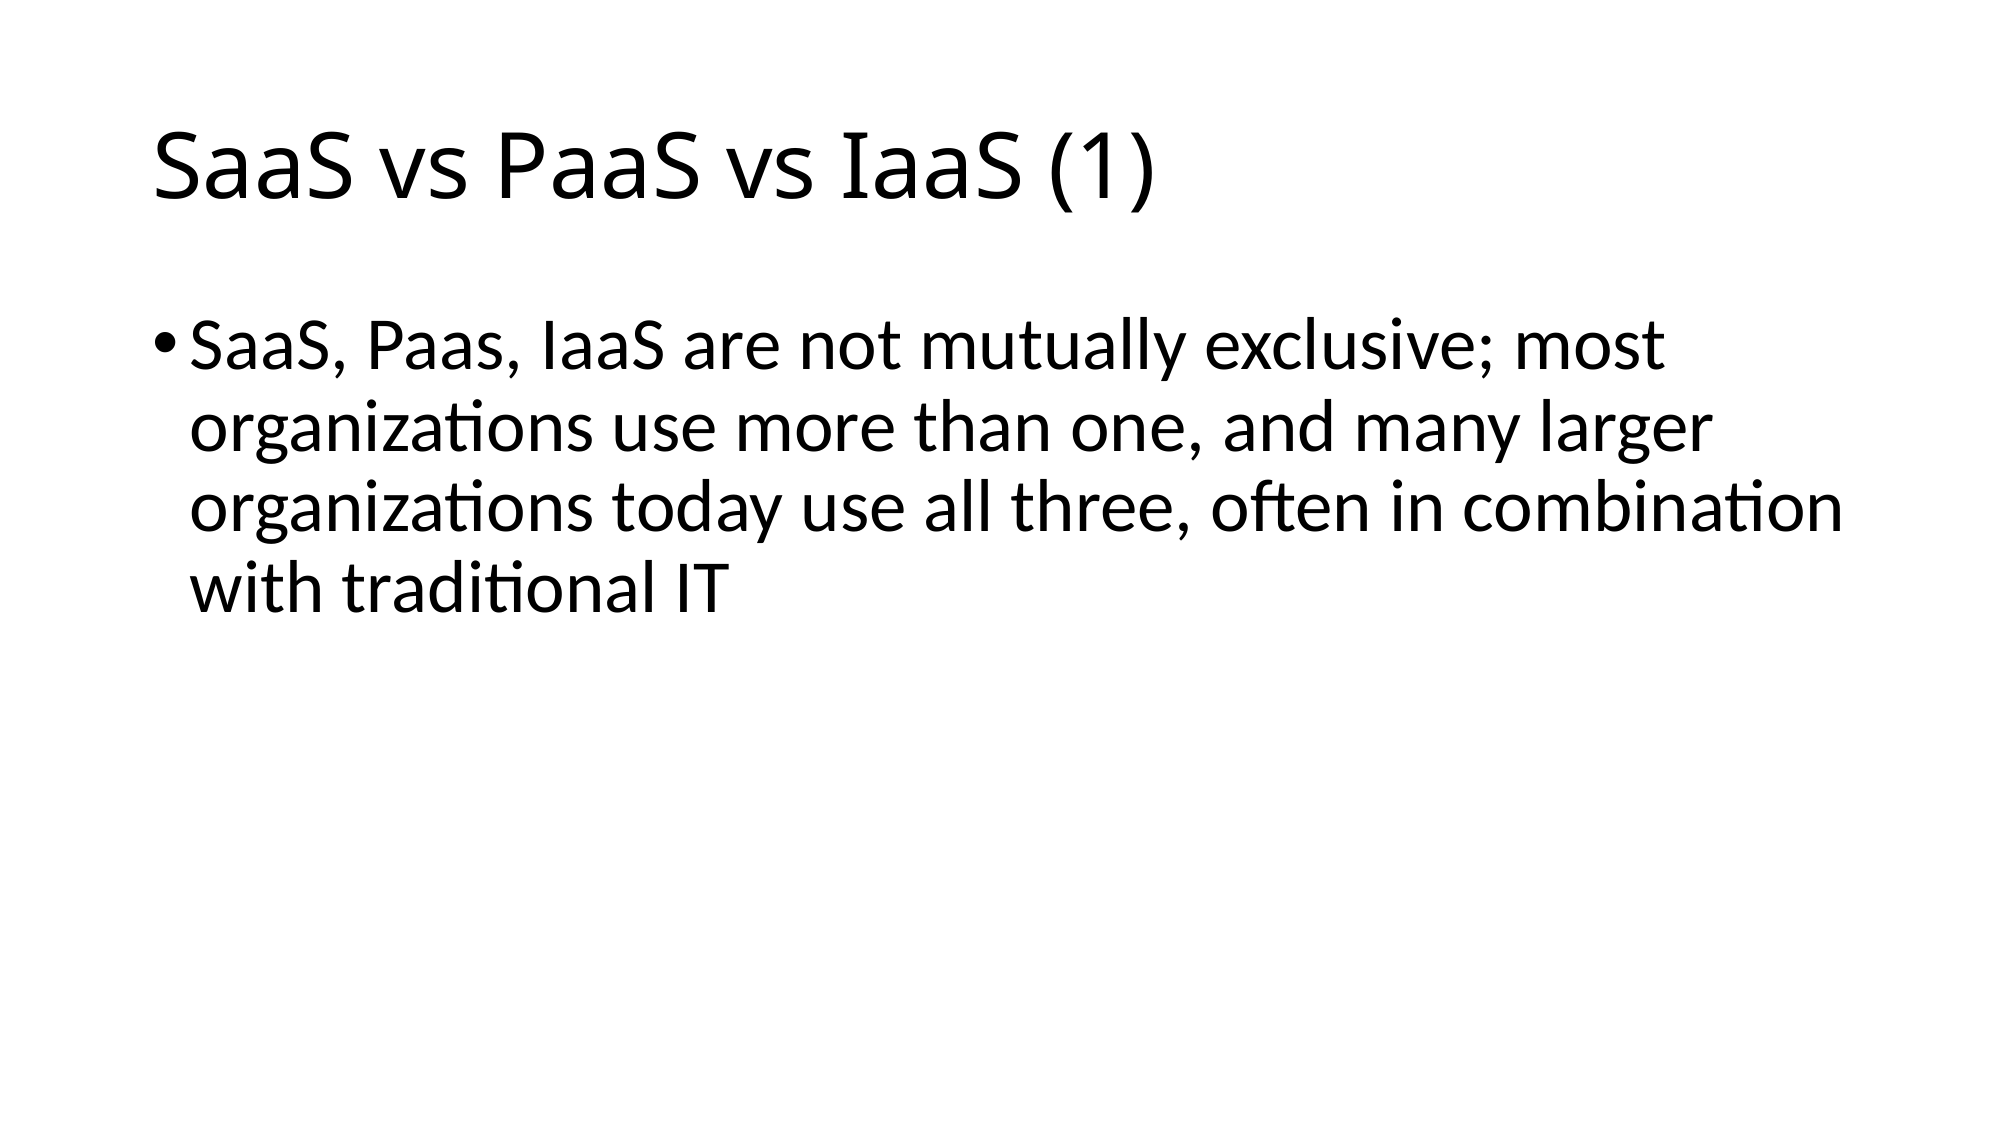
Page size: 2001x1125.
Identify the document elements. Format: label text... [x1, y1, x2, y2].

list SaaS, Paas, IaaS are not mutually exclusive; most organizations use more than one, and many larger organizations today use all three, often in combination with traditional IT [137, 297, 1863, 1012]
title SaaS vs PaaS vs IaaS (1) [137, 59, 1863, 278]
